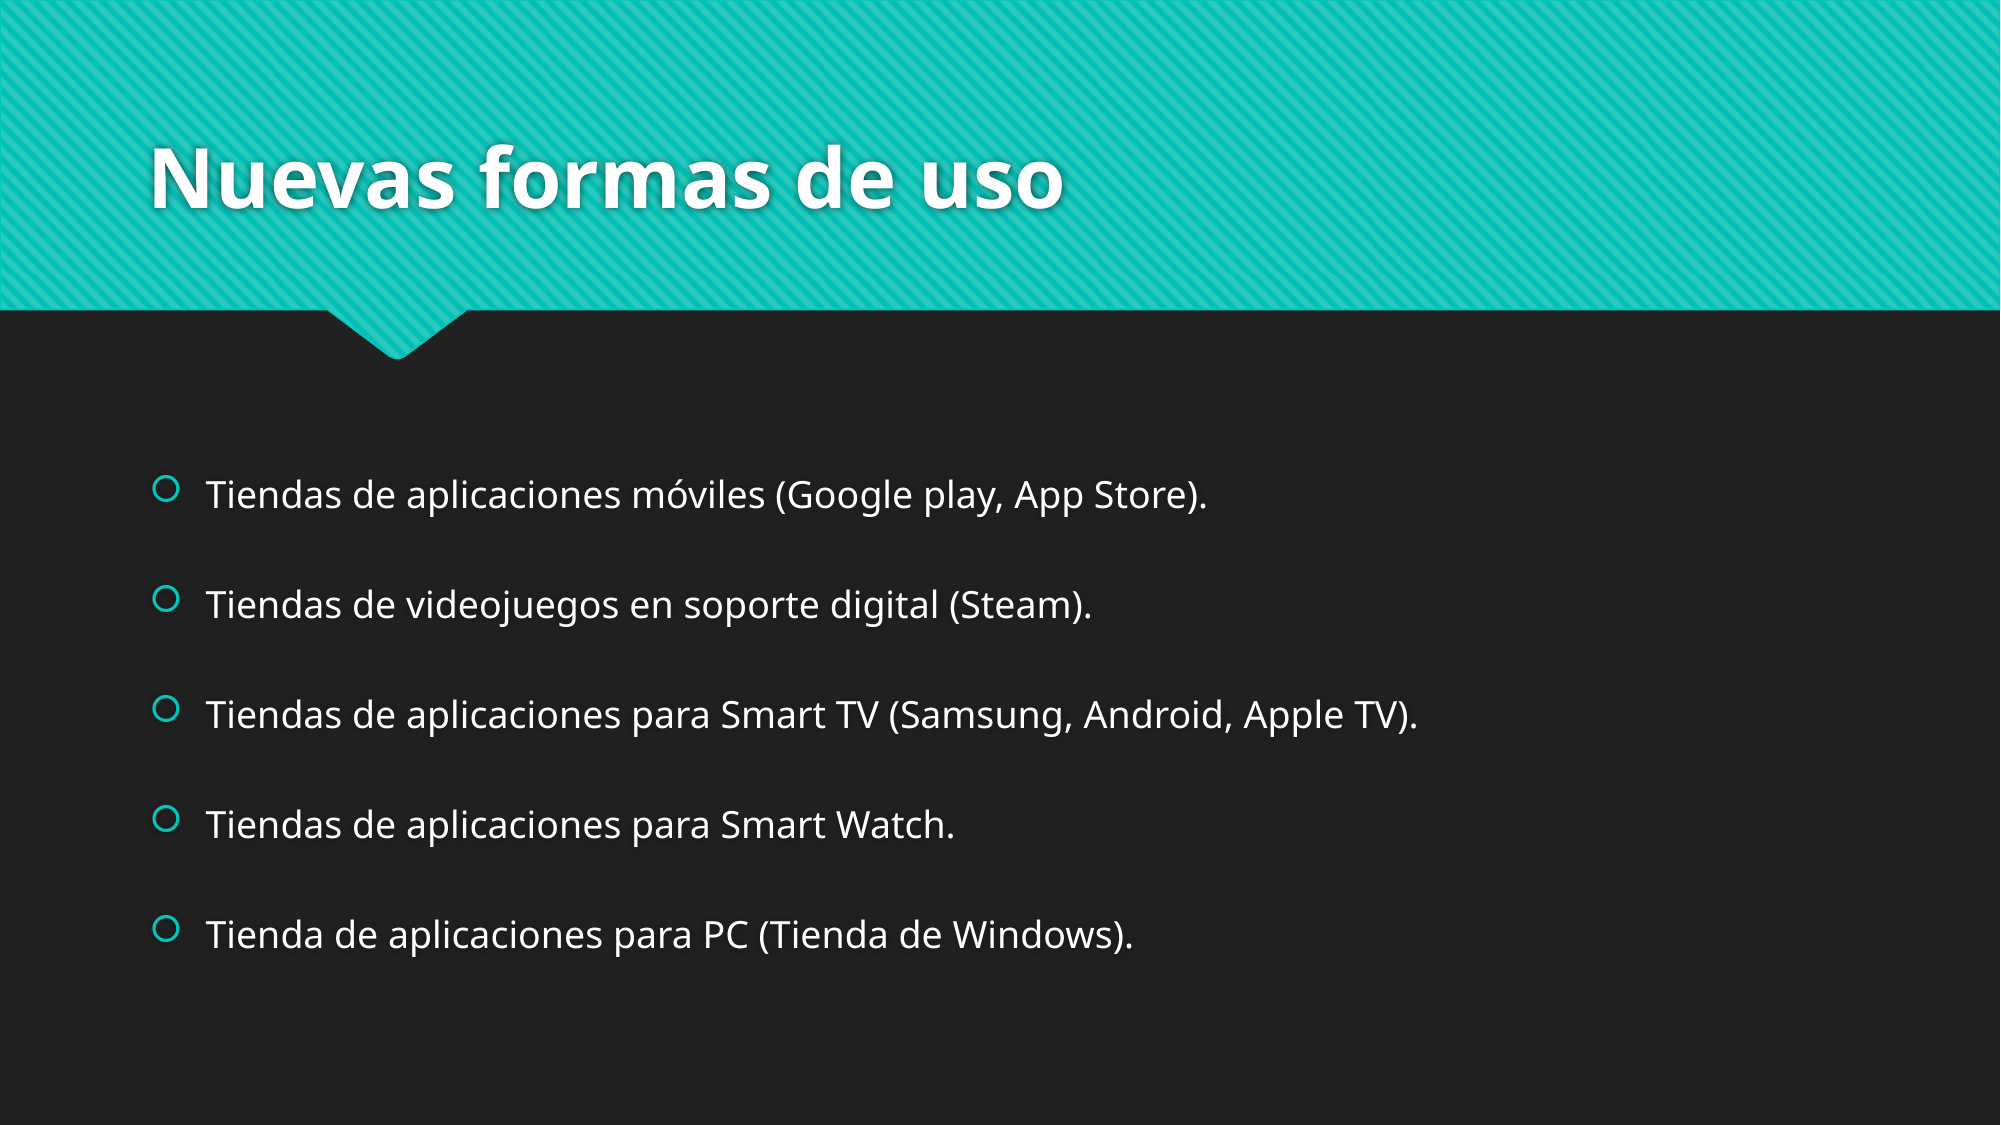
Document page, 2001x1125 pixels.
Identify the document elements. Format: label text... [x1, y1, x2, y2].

title Nuevas formas de uso [132, 73, 1868, 233]
list Tiendas de aplicaciones móviles (Google play, App Store). Tiendas de videojuegos en soporte digital (Steam). Tiendas de aplicaciones para Smart TV (Samsung, Android, Apple TV). Tiendas de aplicaciones para Smart Watch. Tienda de aplicaciones para PC (Tienda de Windows). [134, 392, 1866, 990]
